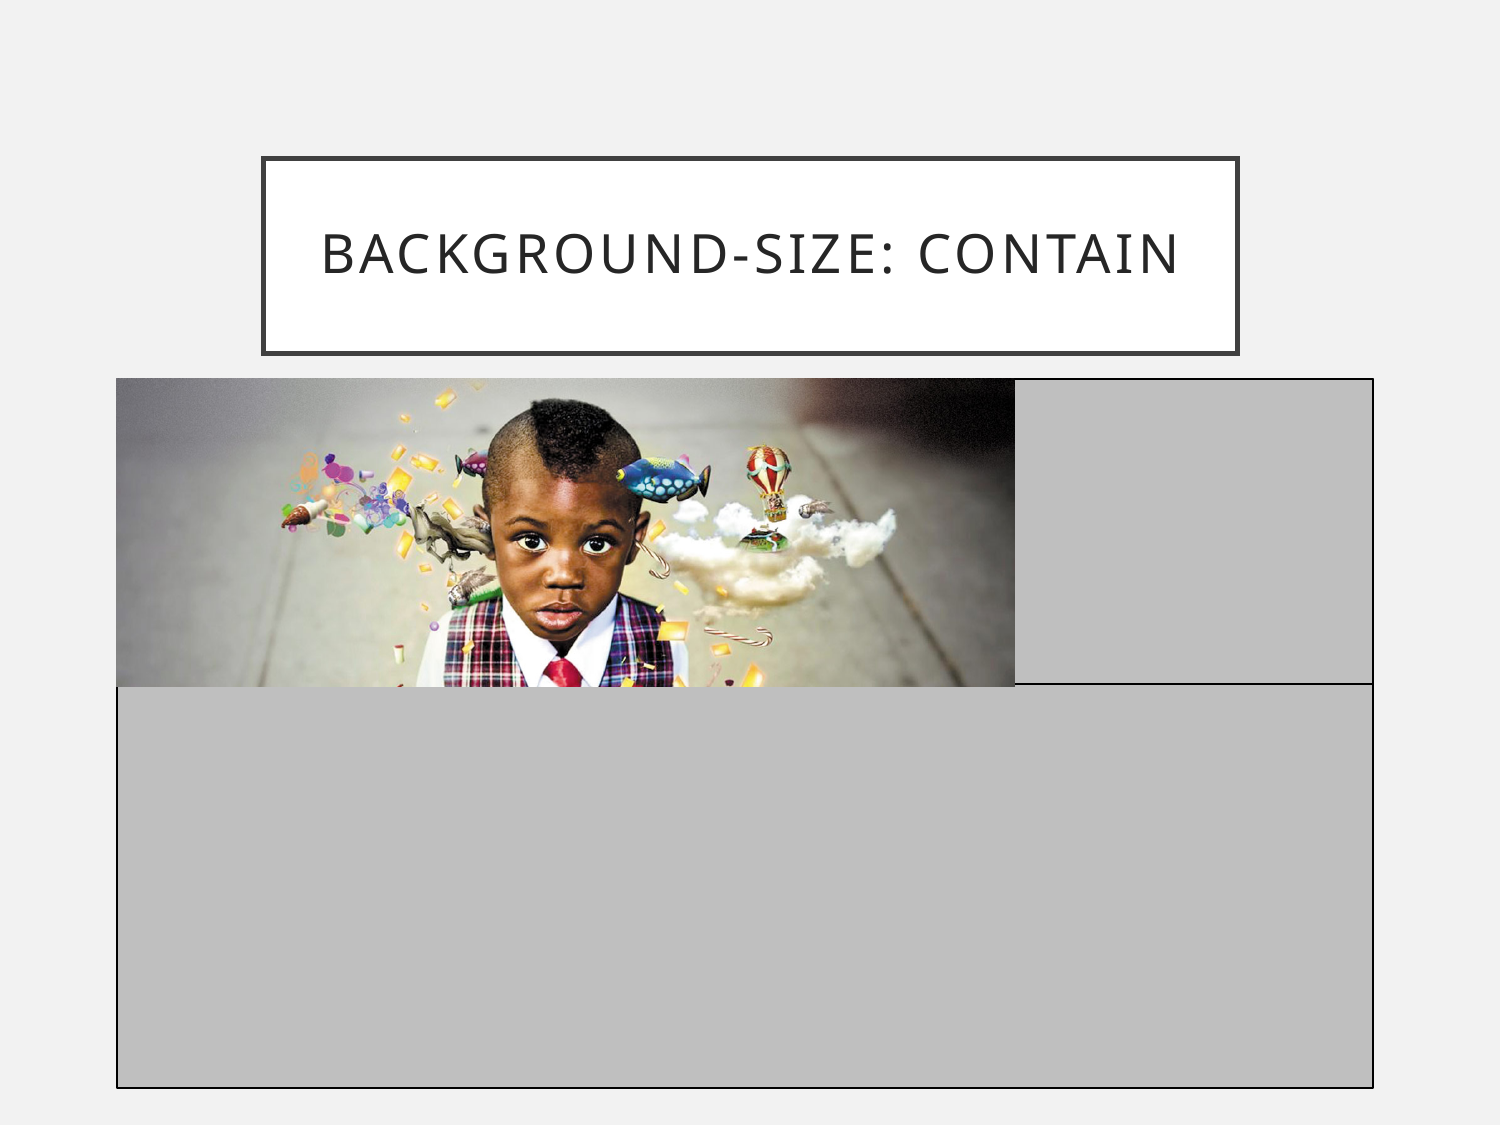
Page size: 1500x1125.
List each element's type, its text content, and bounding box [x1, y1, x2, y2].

text_box [116, 685, 1374, 1089]
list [116, 378, 1015, 687]
title background-size: contain [261, 156, 1240, 356]
text_box [1015, 378, 1374, 685]
